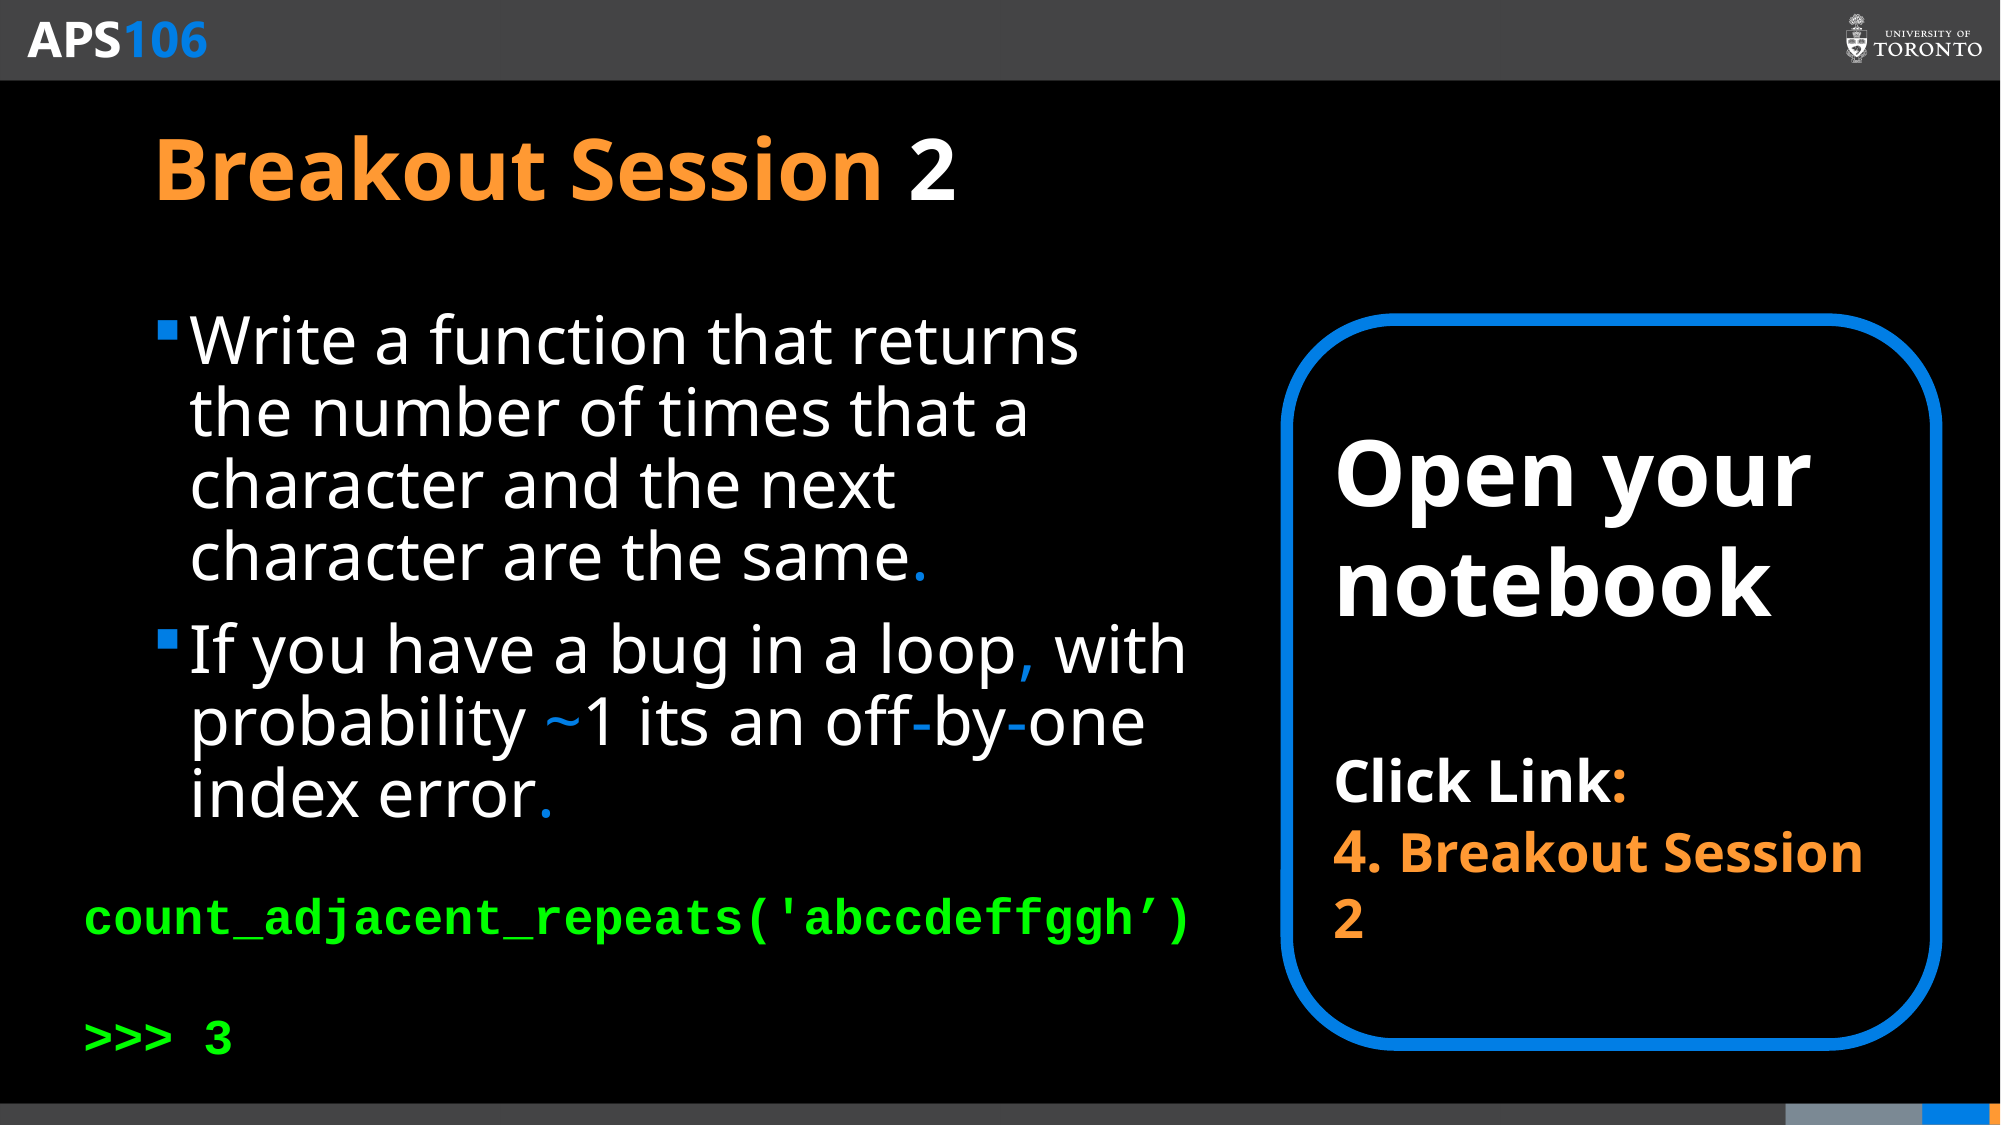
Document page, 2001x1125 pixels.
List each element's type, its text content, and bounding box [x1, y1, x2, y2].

picture [0, 0, 2001, 1125]
list Write a function that returns the number of times that a character and the next character are the same. If you have a bug in a loop, with probability ~1 its an off-by-one index error. [137, 299, 1213, 854]
text_box Open your notebook Click Link: 4. Breakout Session 2 [1285, 318, 1938, 1046]
title Breakout Session 2 [137, 119, 1863, 227]
text_box count_adjacent_repeats('abccdeffggh’) >>> 3 [68, 877, 1209, 1072]
